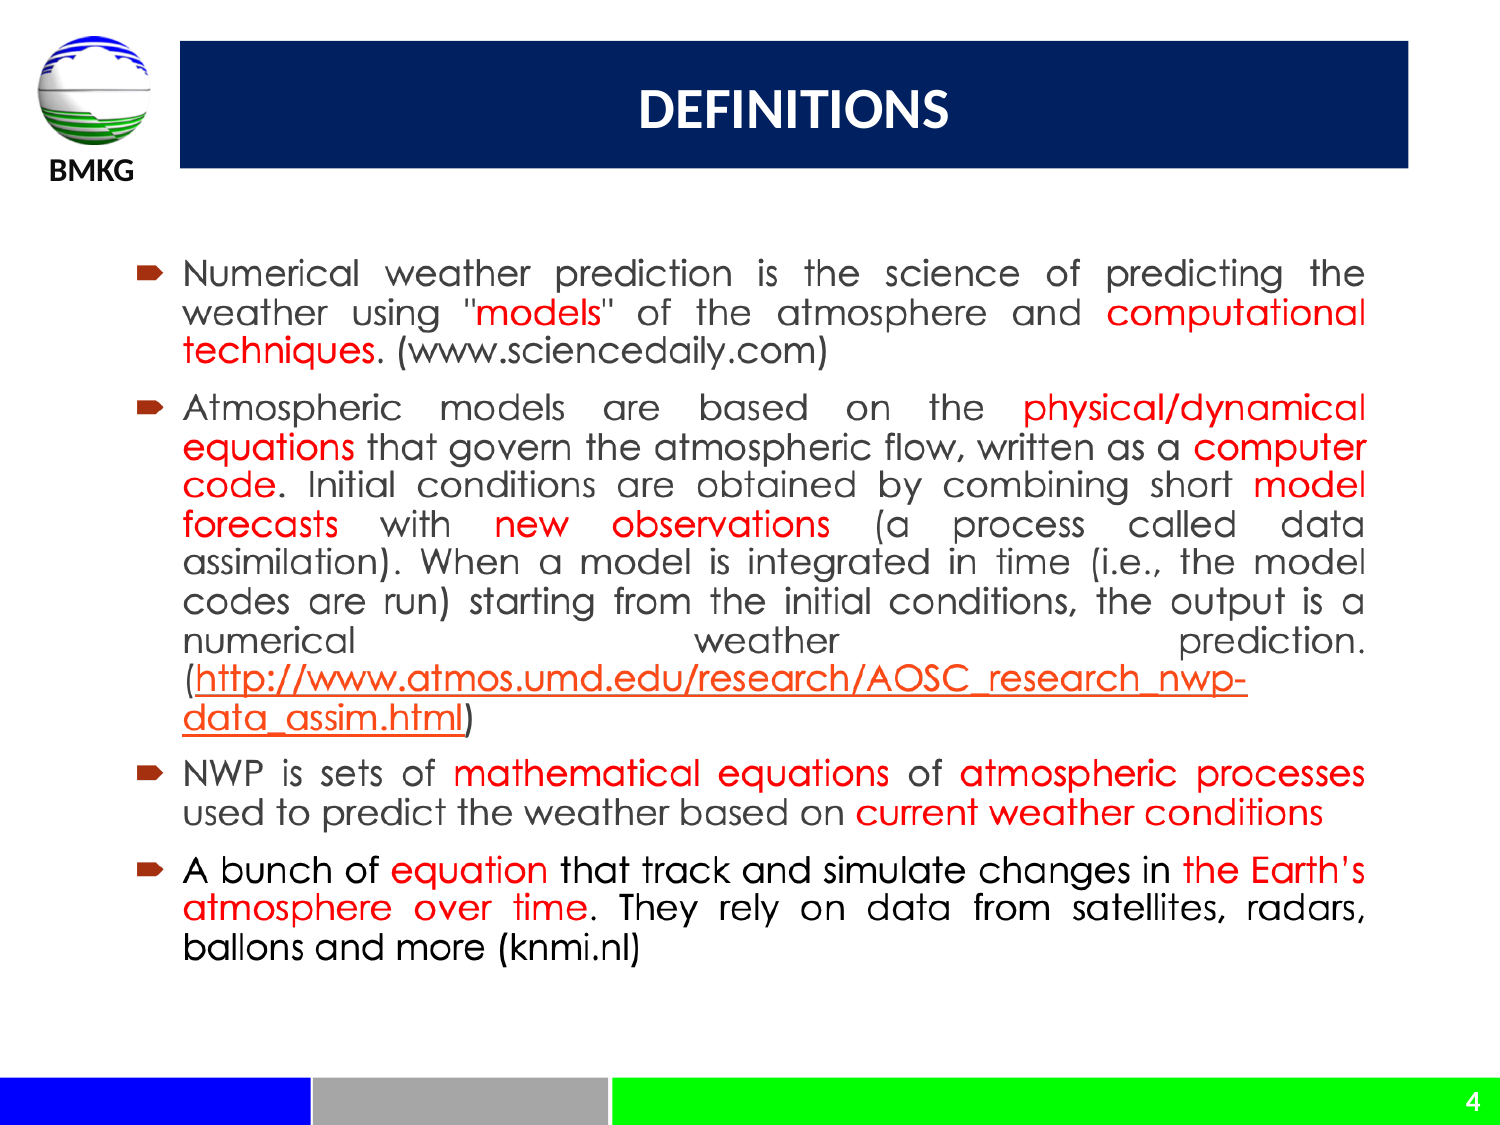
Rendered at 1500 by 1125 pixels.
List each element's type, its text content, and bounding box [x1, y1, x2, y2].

picture [37, 36, 151, 145]
title Definitions [180, 40, 1409, 169]
picture [112, 238, 1388, 997]
